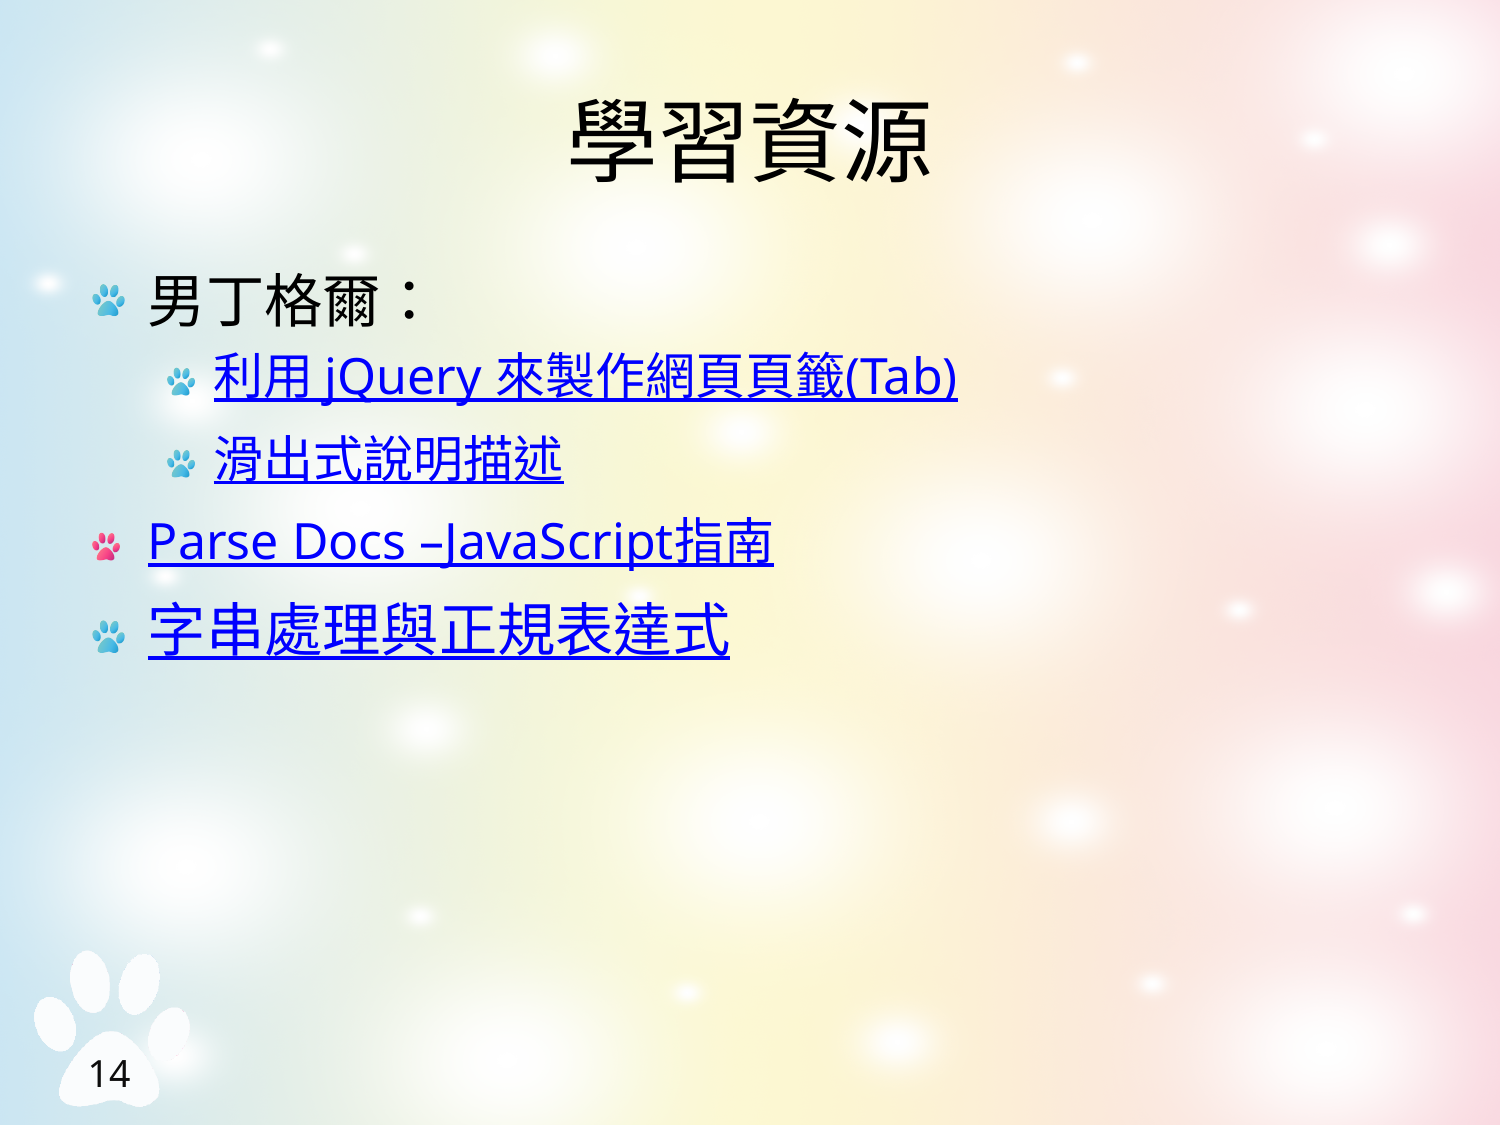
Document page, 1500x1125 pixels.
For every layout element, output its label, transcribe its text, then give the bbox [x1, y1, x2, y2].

list 男丁格爾： 利用 jQuery 來製作網頁頁籤(Tab) 滑出式說明描述 Parse Docs –JavaScript指南 字串處理與正規表達式 [76, 257, 1427, 1000]
slide_number 13 [47, 1045, 172, 1106]
picture [0, 0, 1500, 1125]
title 學習資源 [75, 45, 1425, 233]
